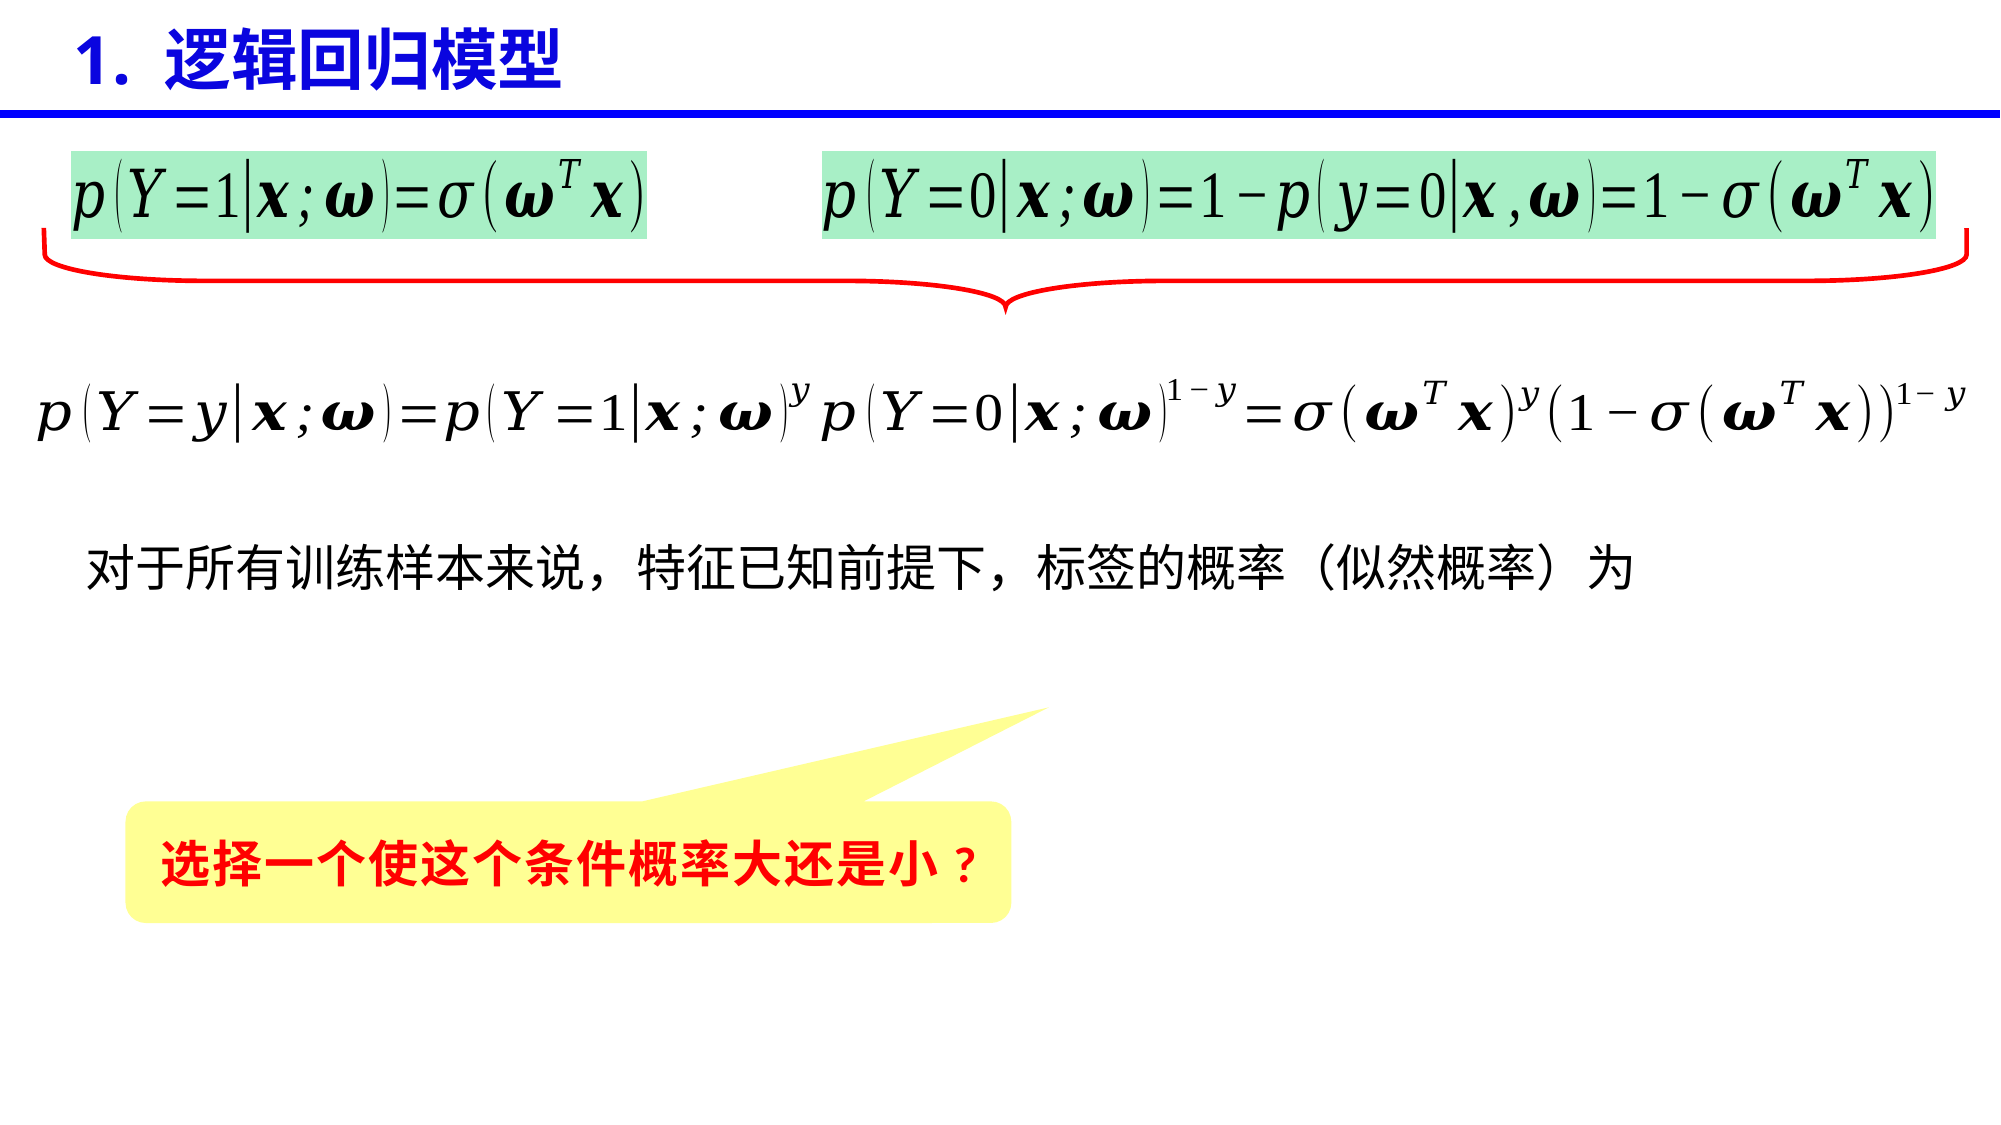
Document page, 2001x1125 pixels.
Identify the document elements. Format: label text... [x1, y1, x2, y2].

text_box [43, 227, 1968, 309]
text_box 1. 逻辑回归模型 [59, 10, 1308, 106]
